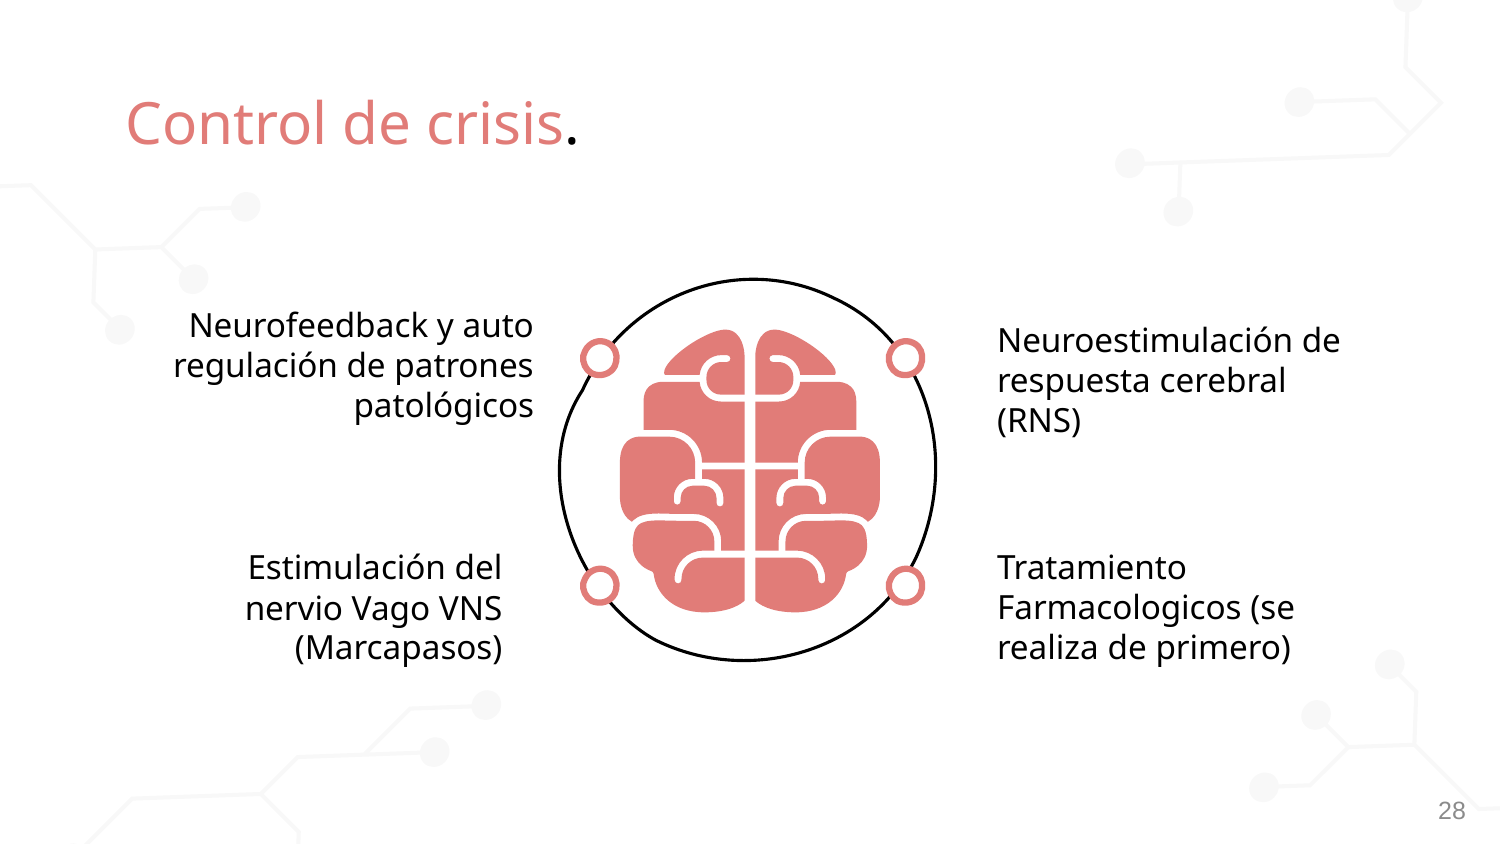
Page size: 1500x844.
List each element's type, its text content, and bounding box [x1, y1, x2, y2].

title Control de crisis. [110, 71, 889, 166]
text_box [888, 568, 923, 603]
text_box [559, 369, 614, 574]
text_box [885, 334, 936, 603]
text_box [583, 341, 614, 376]
slide_number 28 [1416, 786, 1481, 832]
text_box [583, 568, 614, 603]
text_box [619, 329, 881, 613]
text_box [629, 622, 863, 661]
text_box [888, 341, 923, 376]
text_box Neurofeedback y auto regulación de patrones patológicos [101, 303, 535, 384]
text_box [608, 597, 614, 607]
text_box [629, 279, 879, 328]
text_box Estimulación del nervio Vago VNS (Marcapasos) [152, 545, 503, 626]
text_box Tratamiento Farmacologicos (se realiza de primero) [997, 545, 1348, 690]
text_box Neuroestimulación de respuesta cerebral (RNS) [997, 318, 1348, 399]
